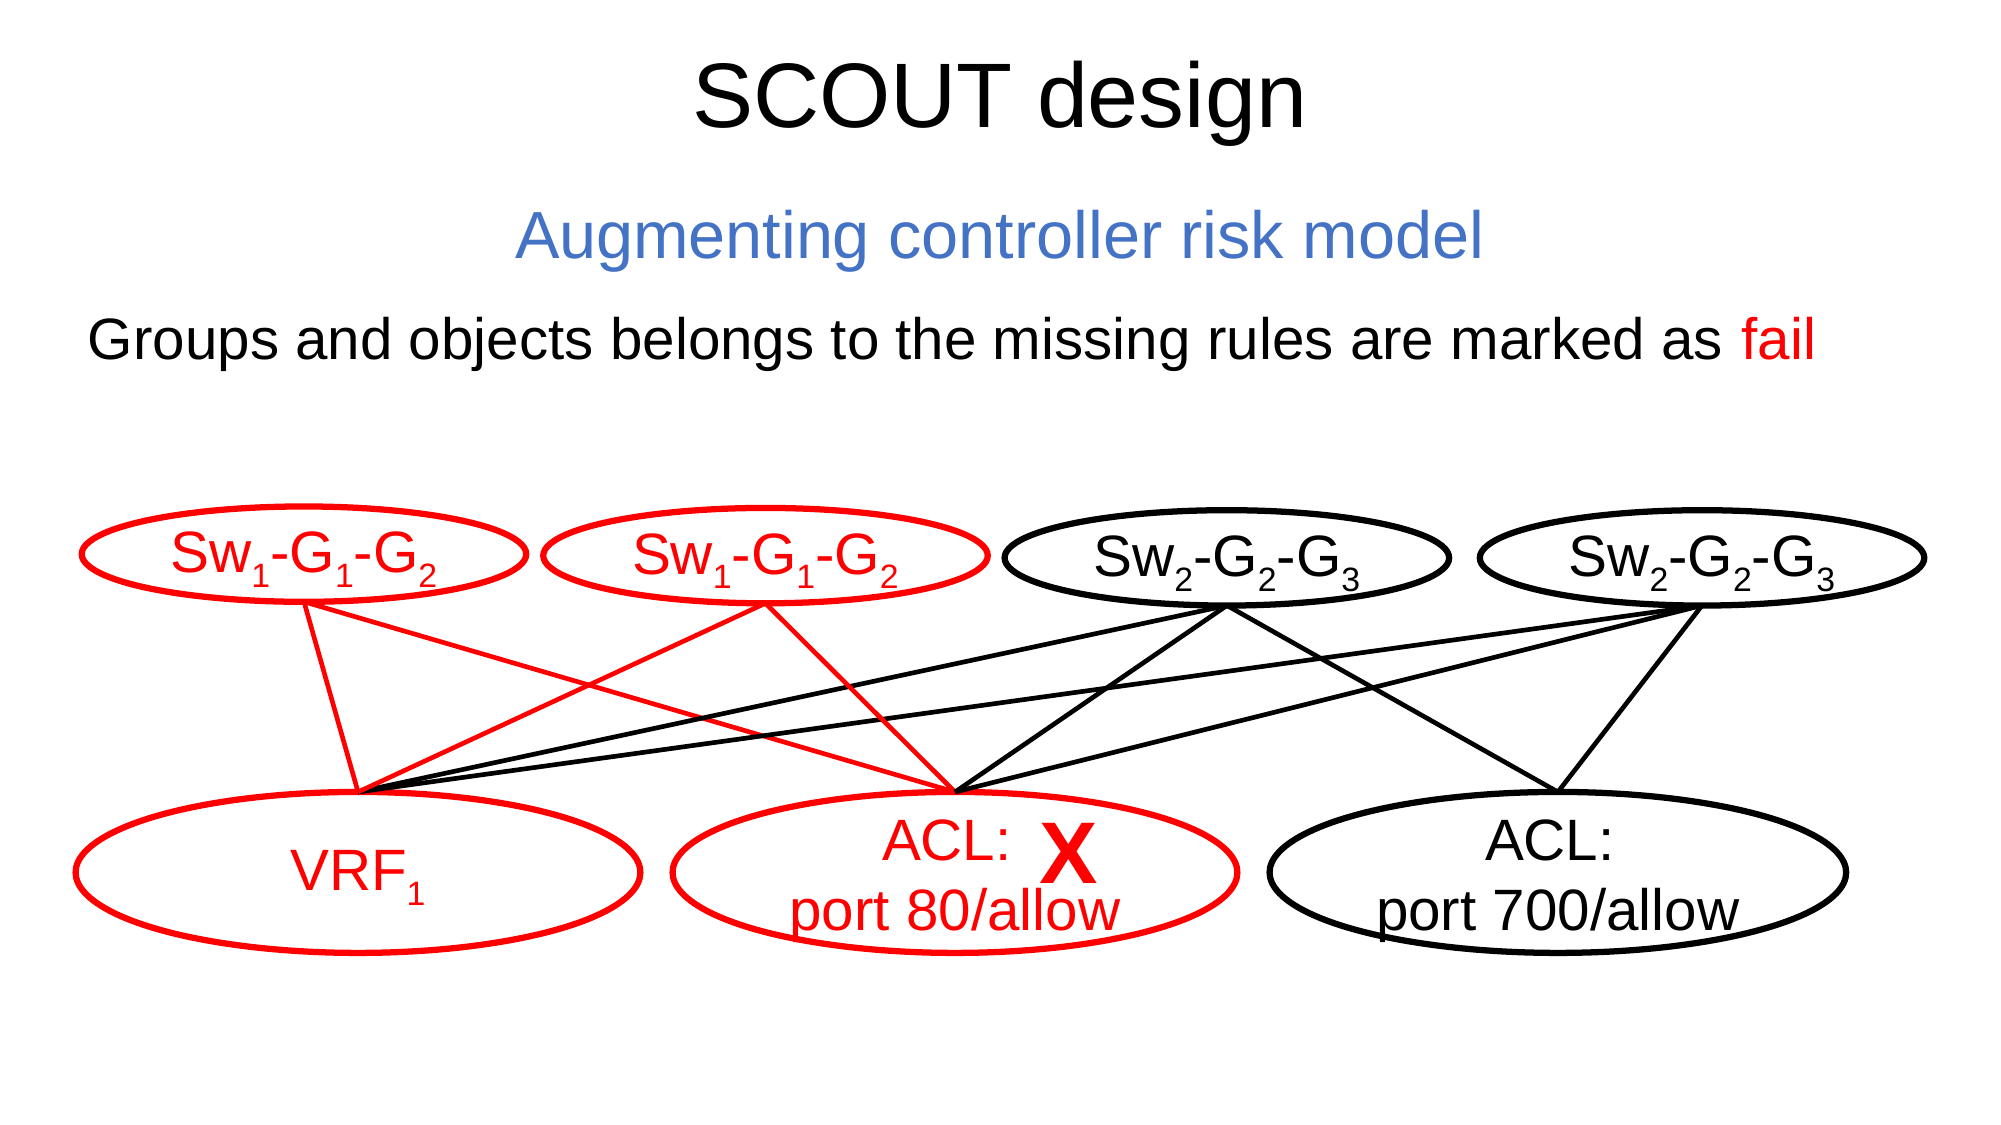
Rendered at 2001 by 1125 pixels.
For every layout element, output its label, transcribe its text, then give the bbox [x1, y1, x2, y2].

list Augmenting controller risk model [493, 193, 1507, 269]
title SCOUT design [137, 29, 1863, 168]
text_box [75, 506, 1925, 953]
text_box Groups and objects belongs to the missing rules are marked as fail [73, 293, 1927, 379]
